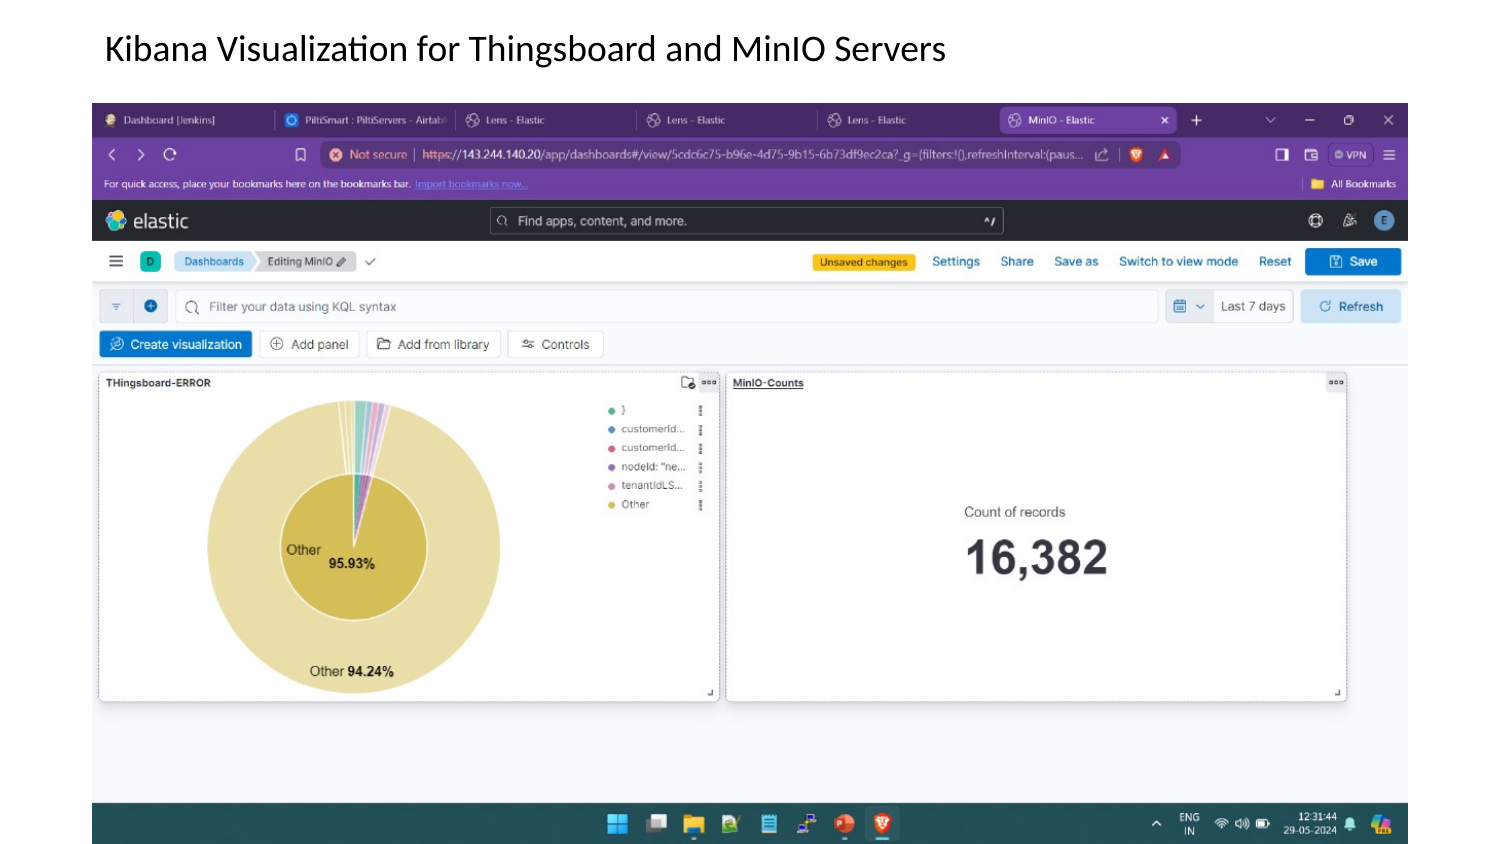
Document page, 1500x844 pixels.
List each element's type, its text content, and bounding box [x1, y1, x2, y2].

picture [92, 103, 1408, 844]
text_box Kibana Visualization for Thingsboard and MinIO Servers [90, 17, 1037, 77]
